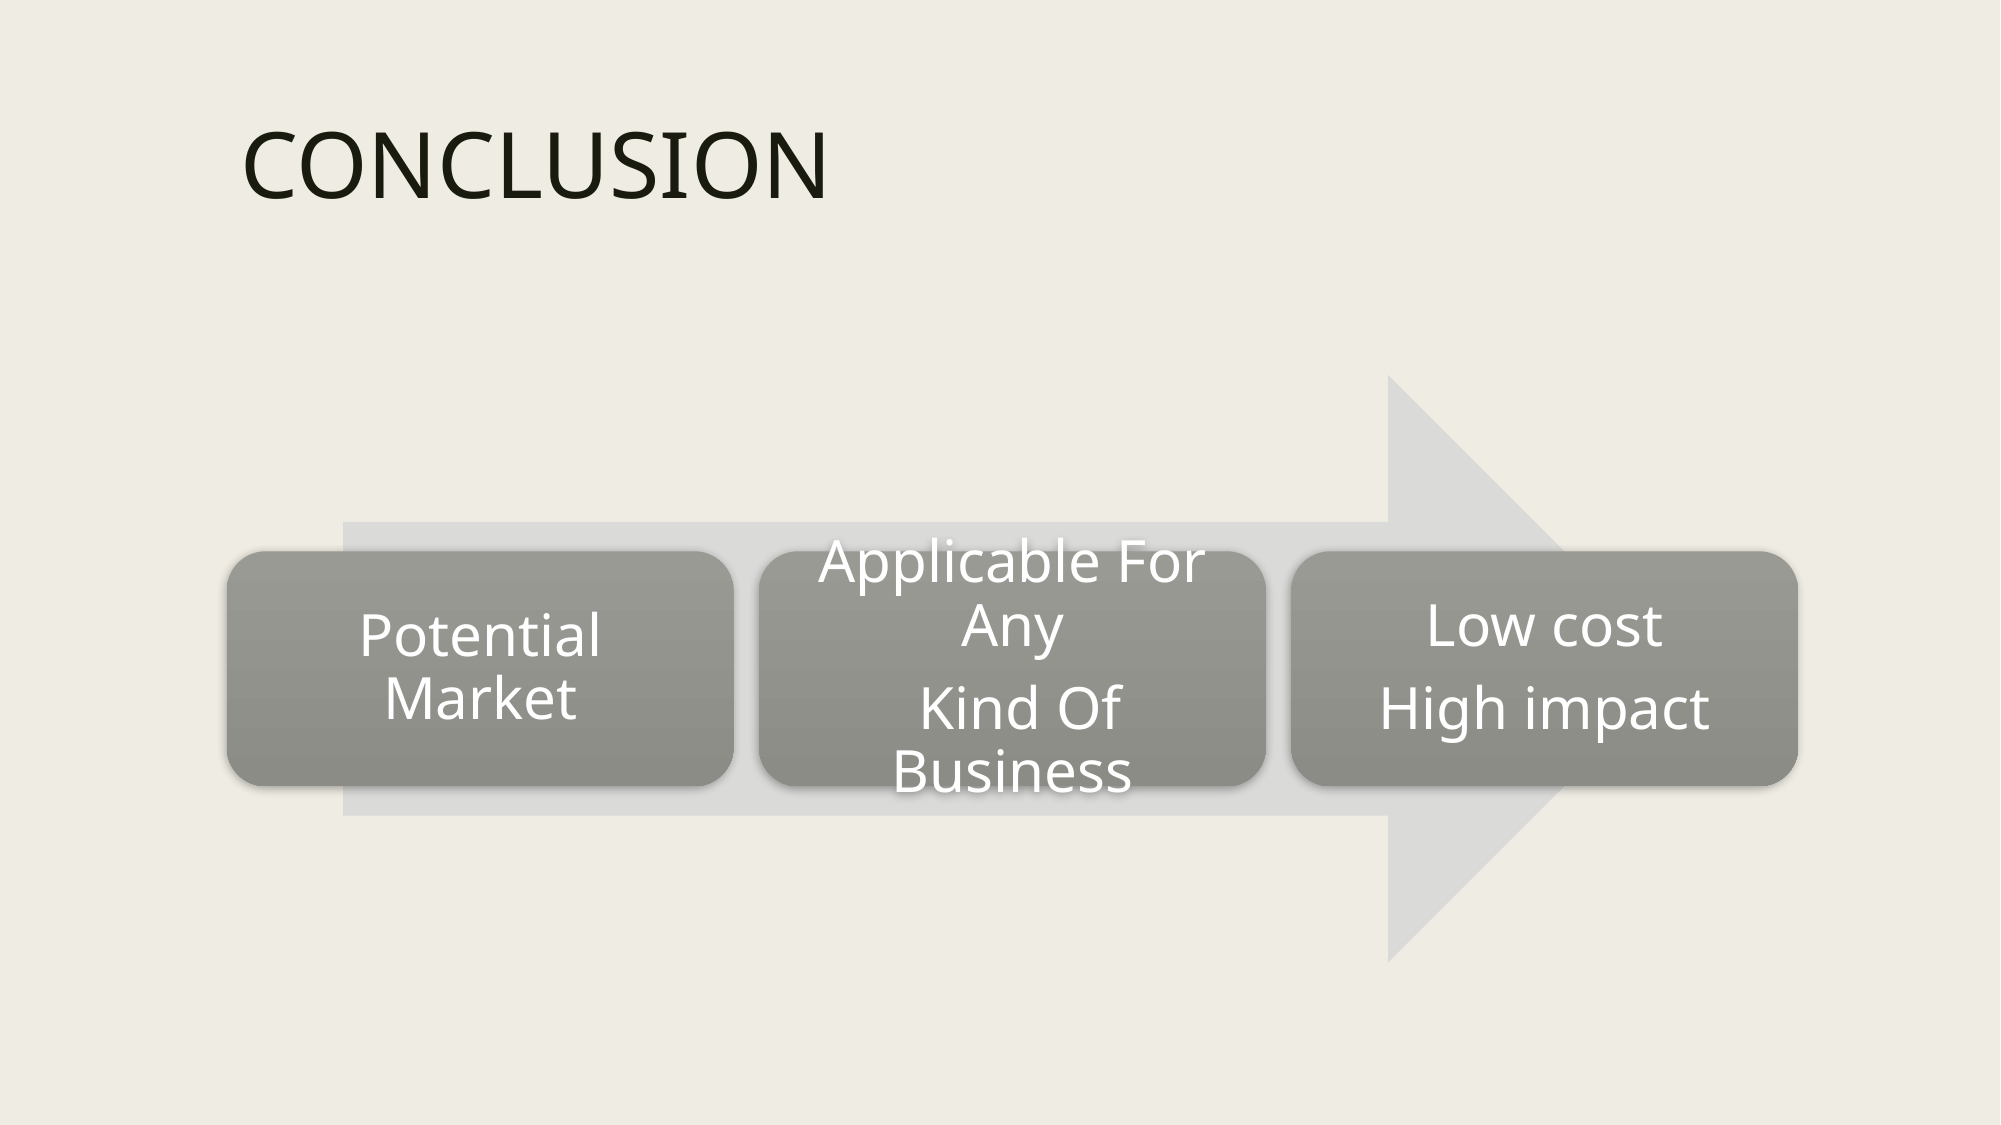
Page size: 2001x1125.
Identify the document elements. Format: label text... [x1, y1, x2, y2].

text_box [343, 374, 1560, 963]
text_box Applicable For Any Kind Of Business [758, 551, 1266, 787]
text_box Low cost High impact [1291, 551, 1799, 787]
text_box Potential Market [226, 551, 734, 787]
title CONCLUSION [225, 112, 1800, 357]
